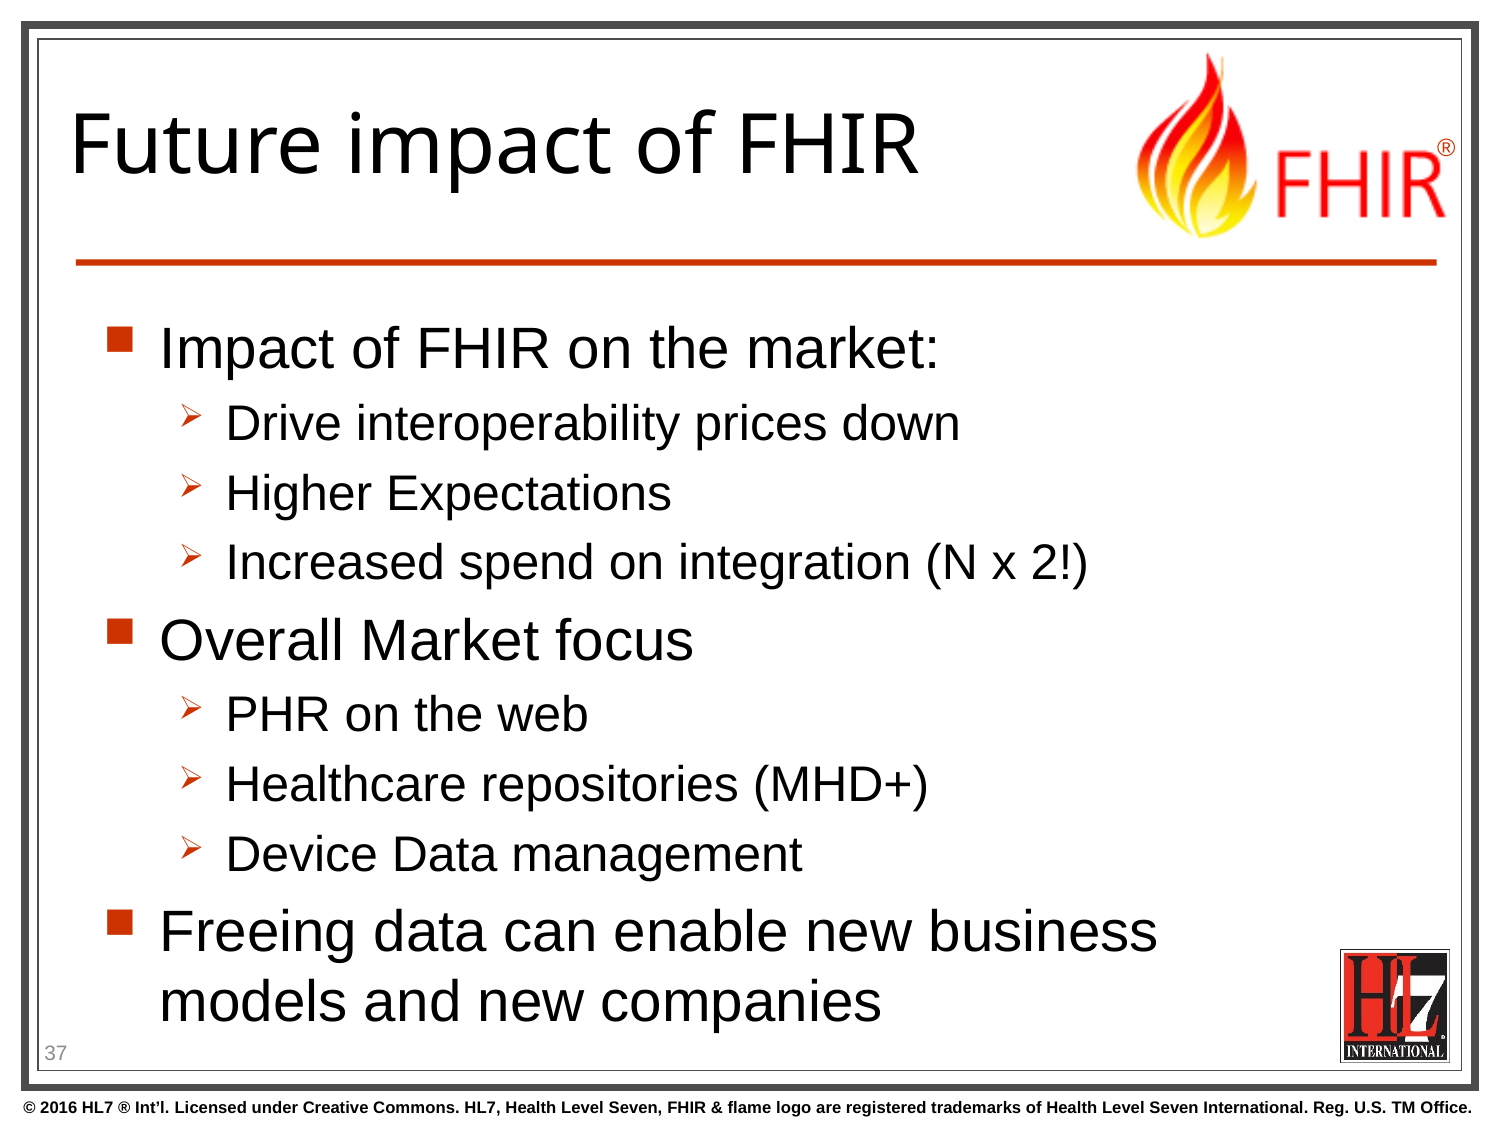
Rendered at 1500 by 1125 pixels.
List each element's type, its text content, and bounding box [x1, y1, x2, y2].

title Future impact of FHIR [53, 54, 1128, 244]
slide_number 37 [29, 1034, 148, 1071]
picture [1340, 949, 1450, 1063]
list Impact of FHIR on the market: Drive interoperability prices down Higher Expectations Increased spend on integration (N x 2!) Overall Market focus PHR on the web Healthcare repositories (MHD+) Device Data management Freeing data can enable new business models and new companies [88, 302, 1364, 1038]
picture [1124, 42, 1458, 249]
